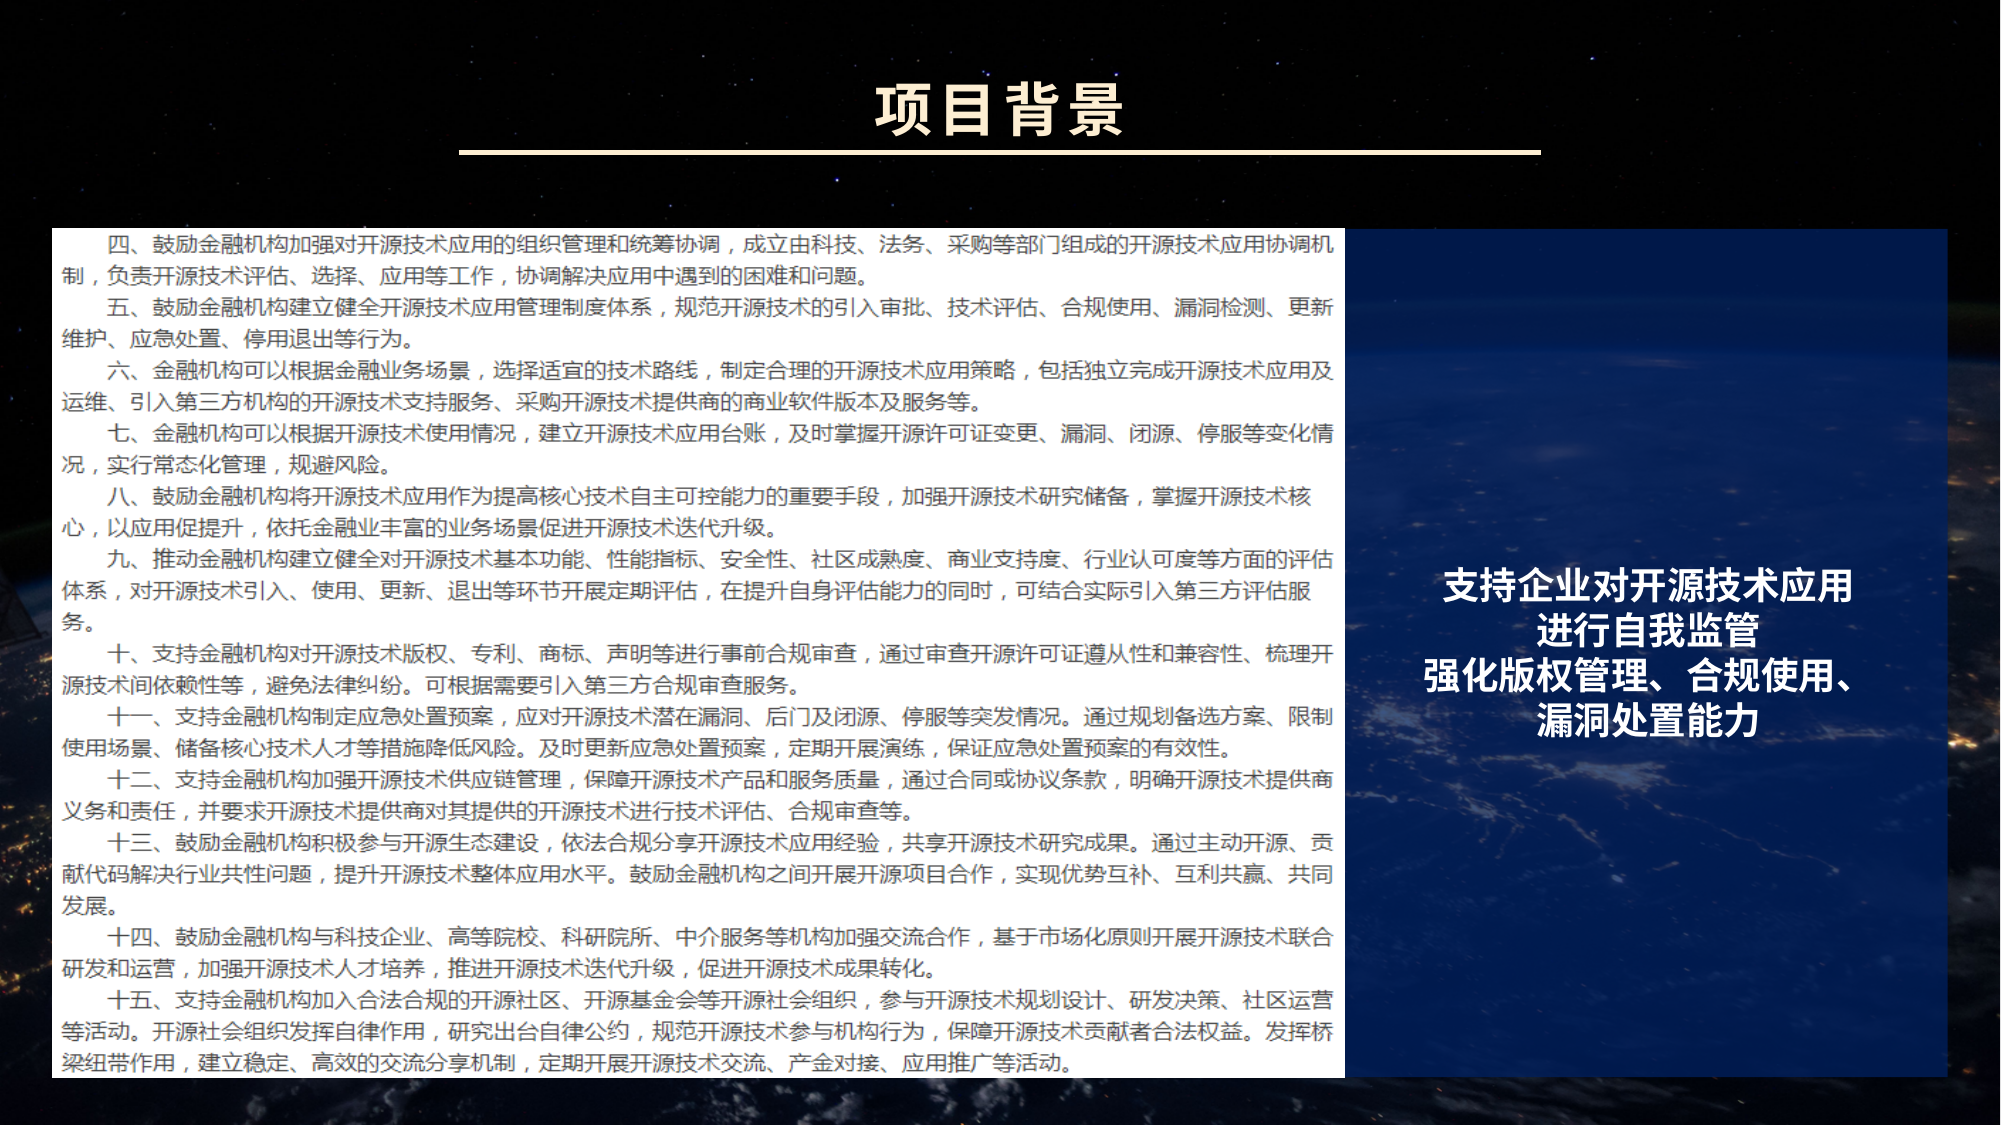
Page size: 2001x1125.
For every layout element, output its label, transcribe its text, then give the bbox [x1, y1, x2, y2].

text_box 支持企业对开源技术应用 进行自我监管 强化版权管理、合规使用、漏洞处置能力 [1400, 554, 1897, 750]
picture [0, 0, 2001, 1125]
text_box 项目背景 [814, 65, 1186, 150]
text_box [1345, 228, 1949, 1078]
